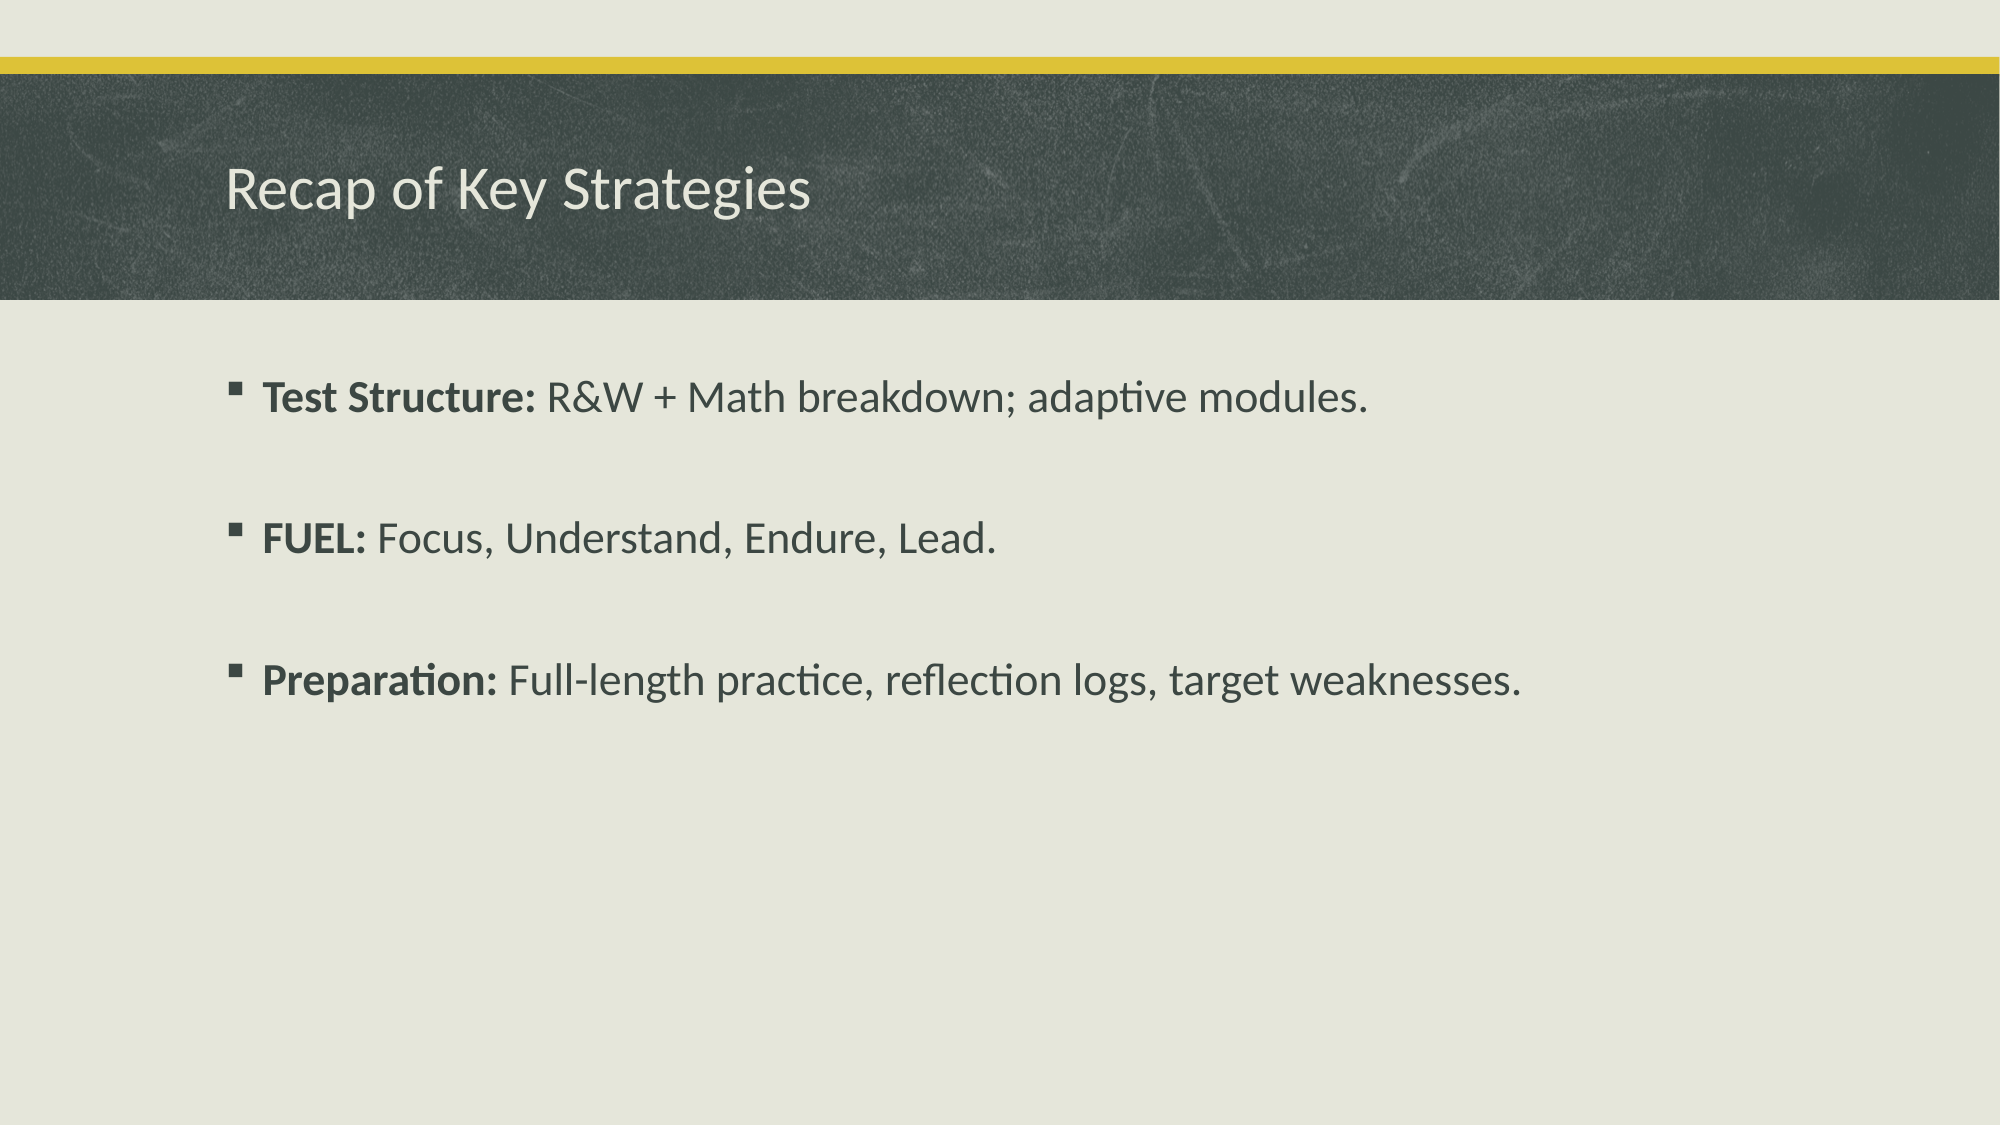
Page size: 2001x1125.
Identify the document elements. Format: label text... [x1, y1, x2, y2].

picture [0, 74, 2000, 300]
title Recap of Key Strategies [210, 76, 1790, 300]
list Test Structure: R&W + Math breakdown; adaptive modules. FUEL: Focus, Understand, Endure, Lead. Preparation: Full-length practice, reflection logs, target weaknesses. [210, 359, 1790, 1014]
